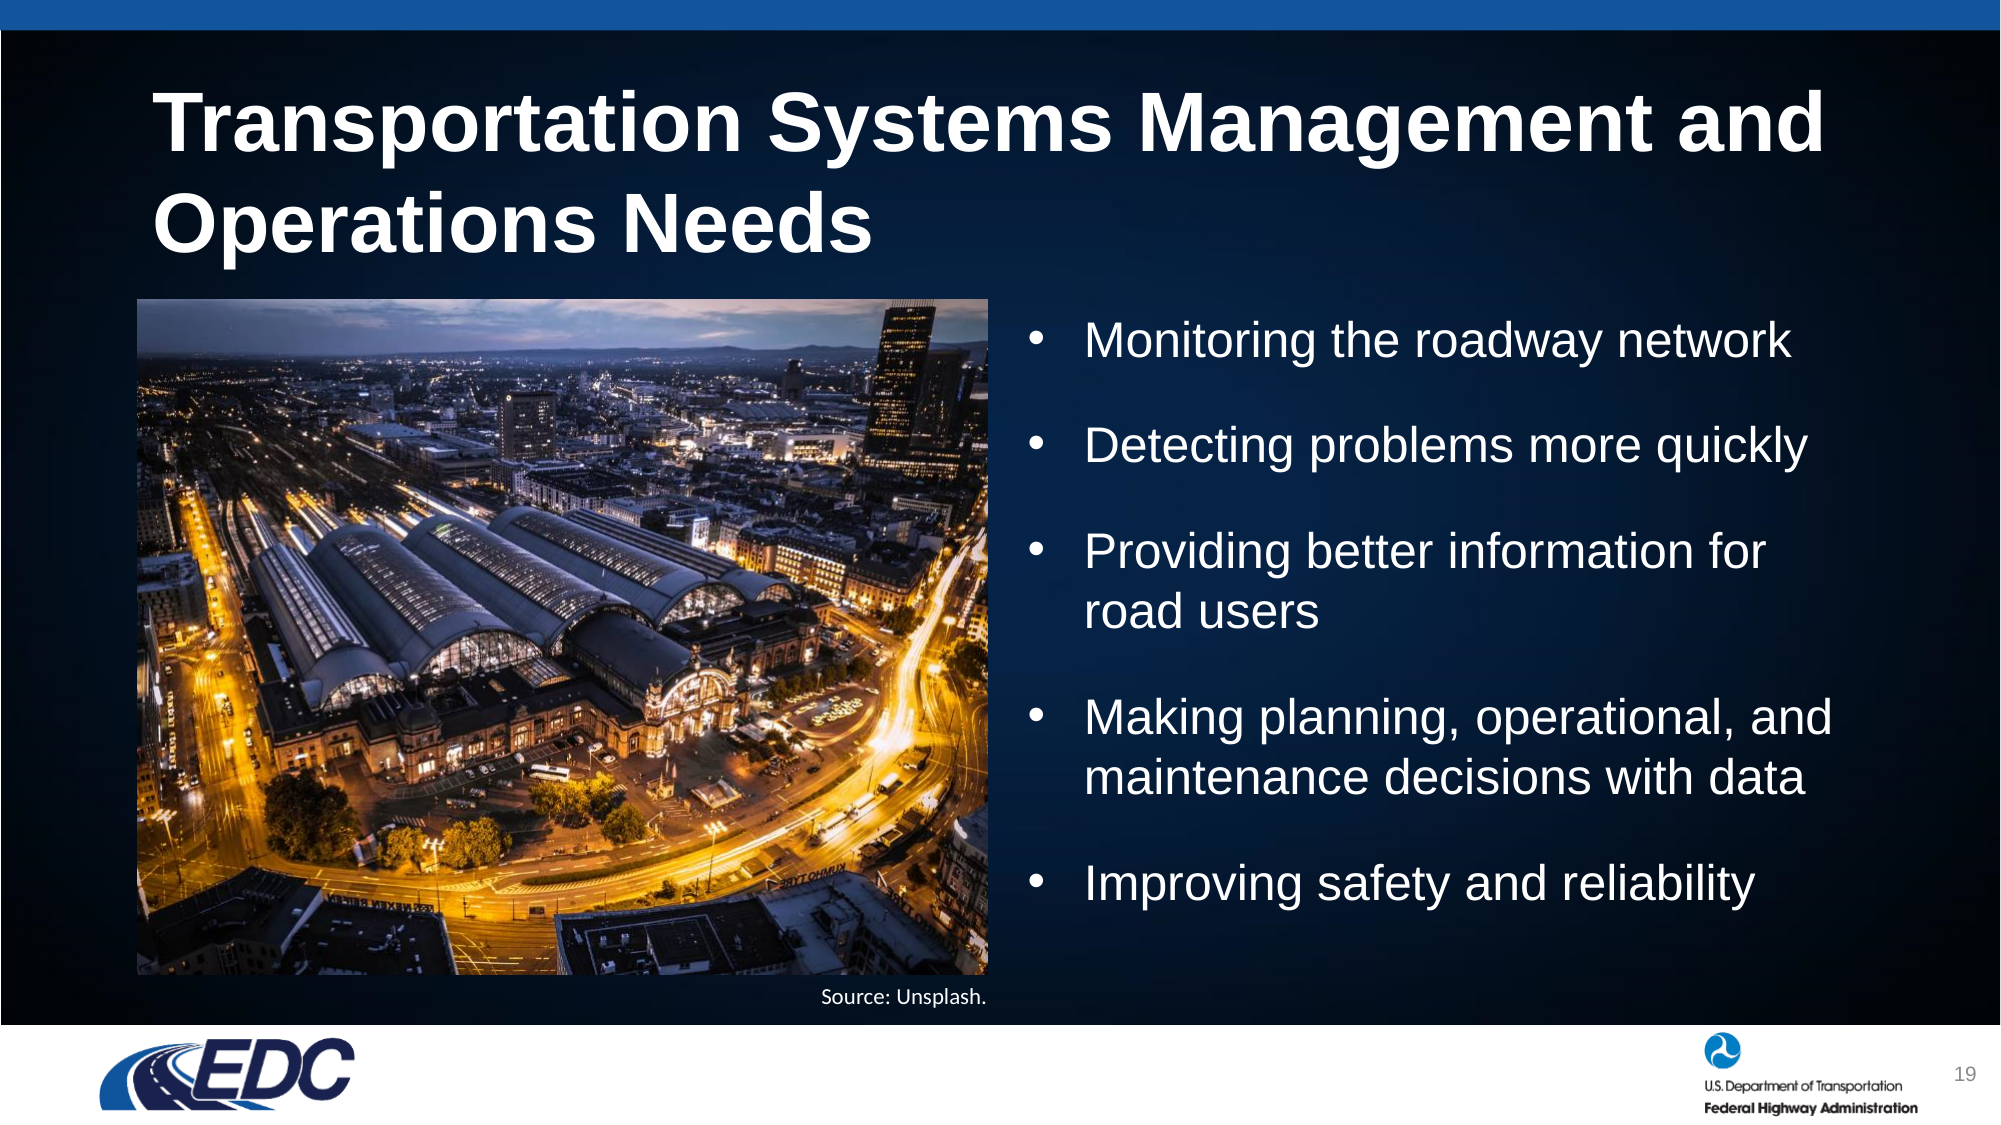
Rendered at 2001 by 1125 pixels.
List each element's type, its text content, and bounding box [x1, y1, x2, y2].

text_box Source: Unsplash. [806, 974, 1253, 1017]
picture [1, 0, 2001, 1125]
title Transportation Systems Management and Operations Needs [137, 59, 1863, 278]
picture [97, 1035, 357, 1114]
list Monitoring the roadway network Detecting problems more quickly Providing better information for road users Making planning, operational, and maintenance decisions with data Improving safety and reliability [1012, 299, 1863, 1014]
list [137, 299, 988, 975]
slide_number 19 [1916, 1042, 1992, 1103]
